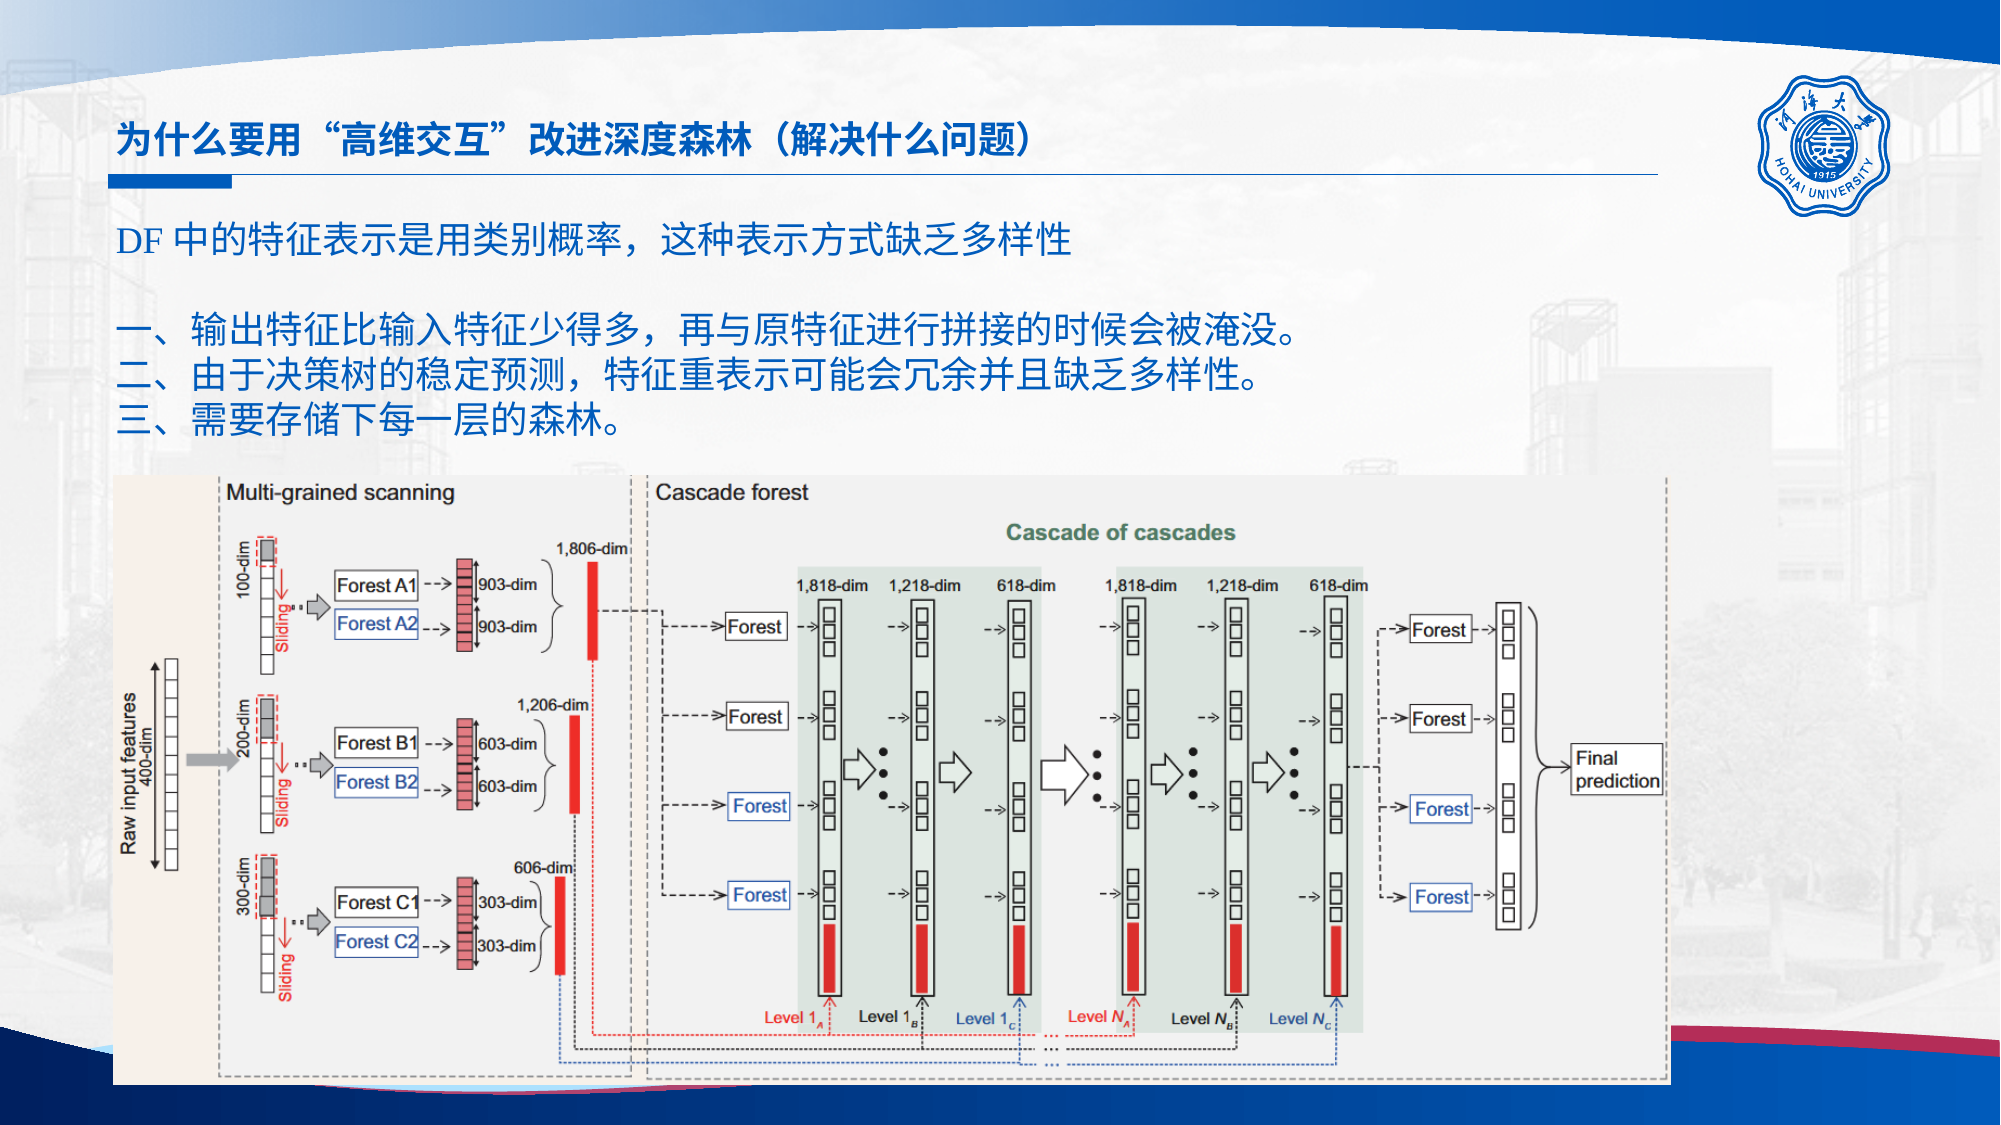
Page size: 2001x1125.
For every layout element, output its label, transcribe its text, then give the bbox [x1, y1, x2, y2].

picture [113, 475, 1671, 1085]
text_box DF中的特征表示是用类别概率，这种表示方式缺乏多样性 一、输出特征比输入特征少得多，再与原特征进行拼接的时候会被淹没。 二、由于决策树的稳定预测，特征重表示可能会冗余并且缺乏多样性。 三、需要存储下每一层的森林。 [100, 208, 1769, 584]
text_box 为什么要用“高维交互”改进深度森林（解决什么问题） [101, 108, 1122, 168]
